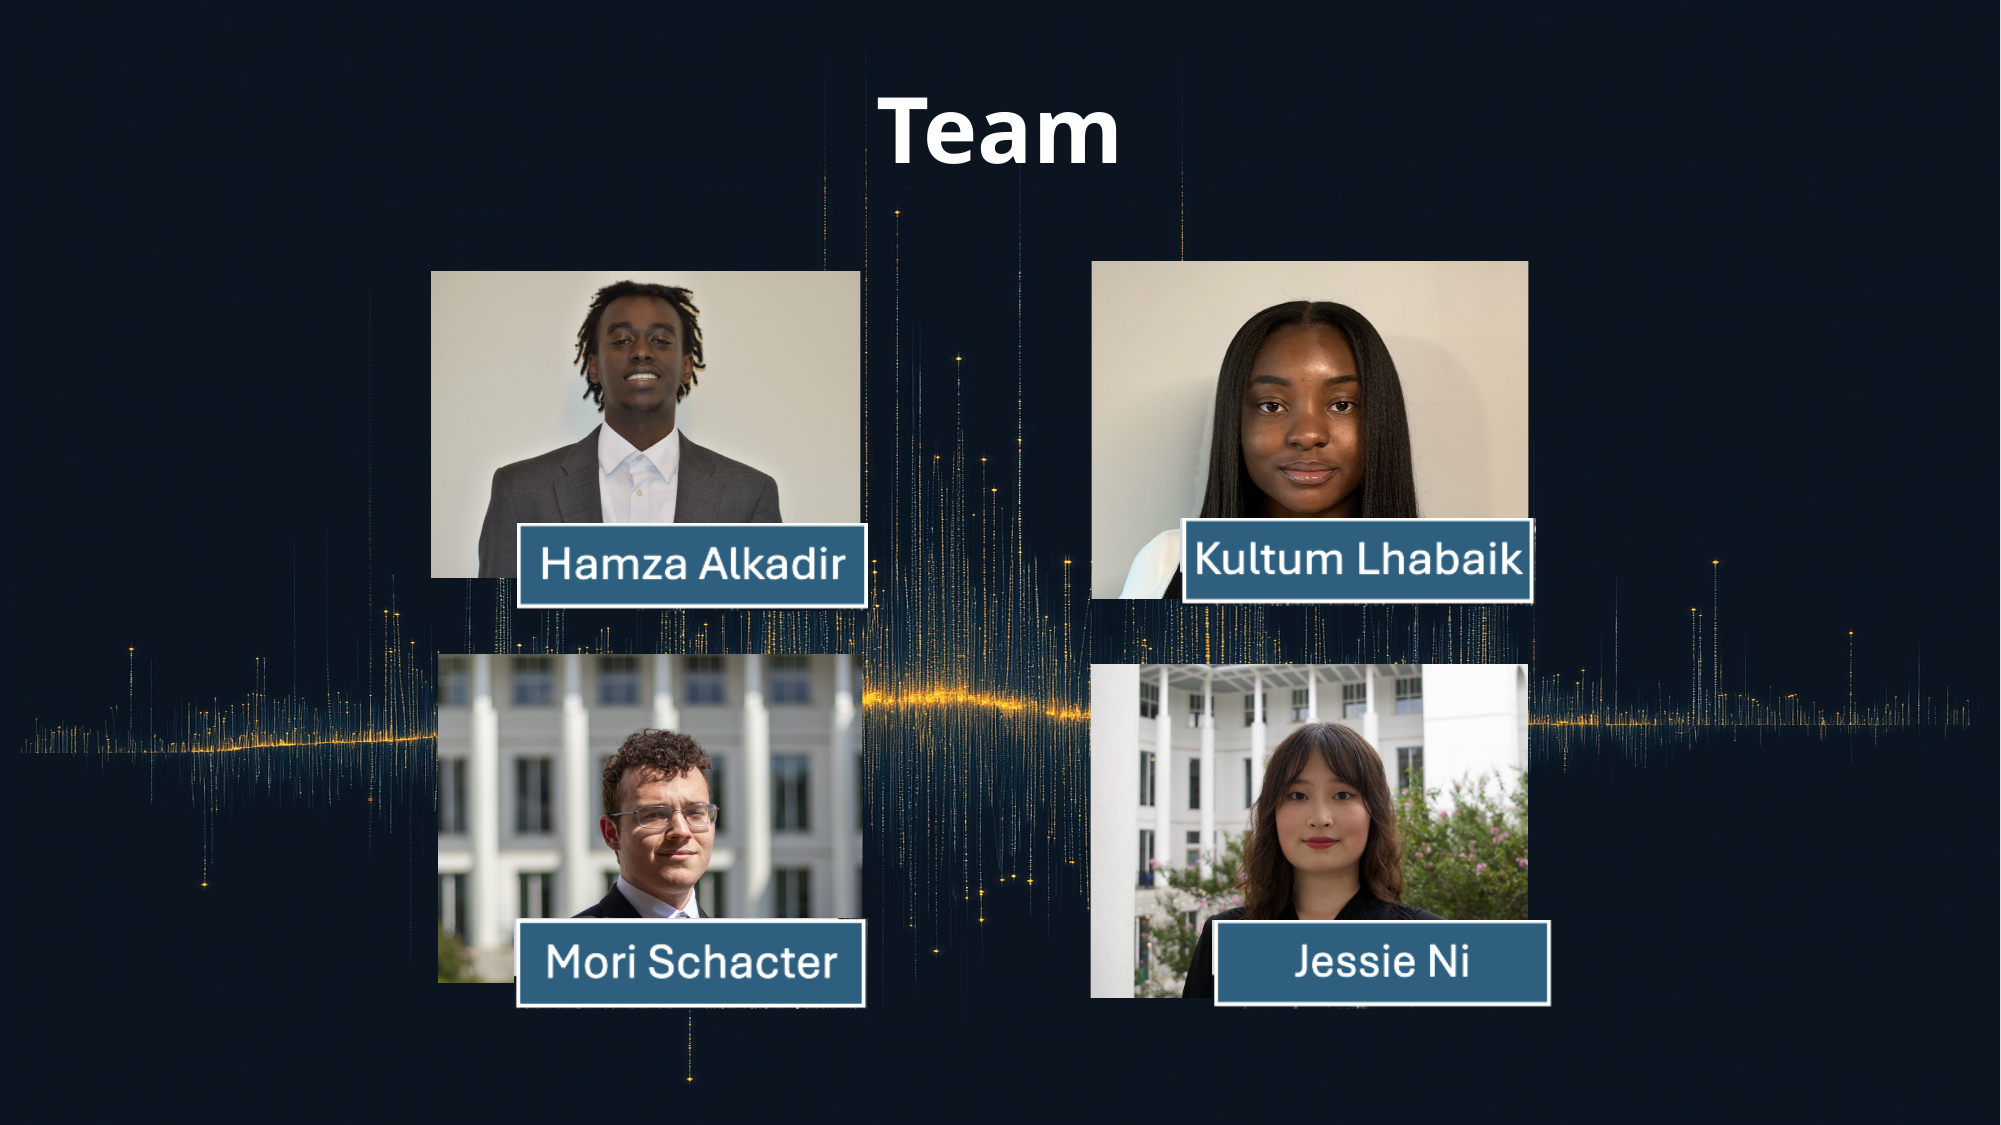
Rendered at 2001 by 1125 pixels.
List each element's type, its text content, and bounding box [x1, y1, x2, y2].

picture [0, 0, 2001, 1125]
title Team [137, 59, 1863, 278]
